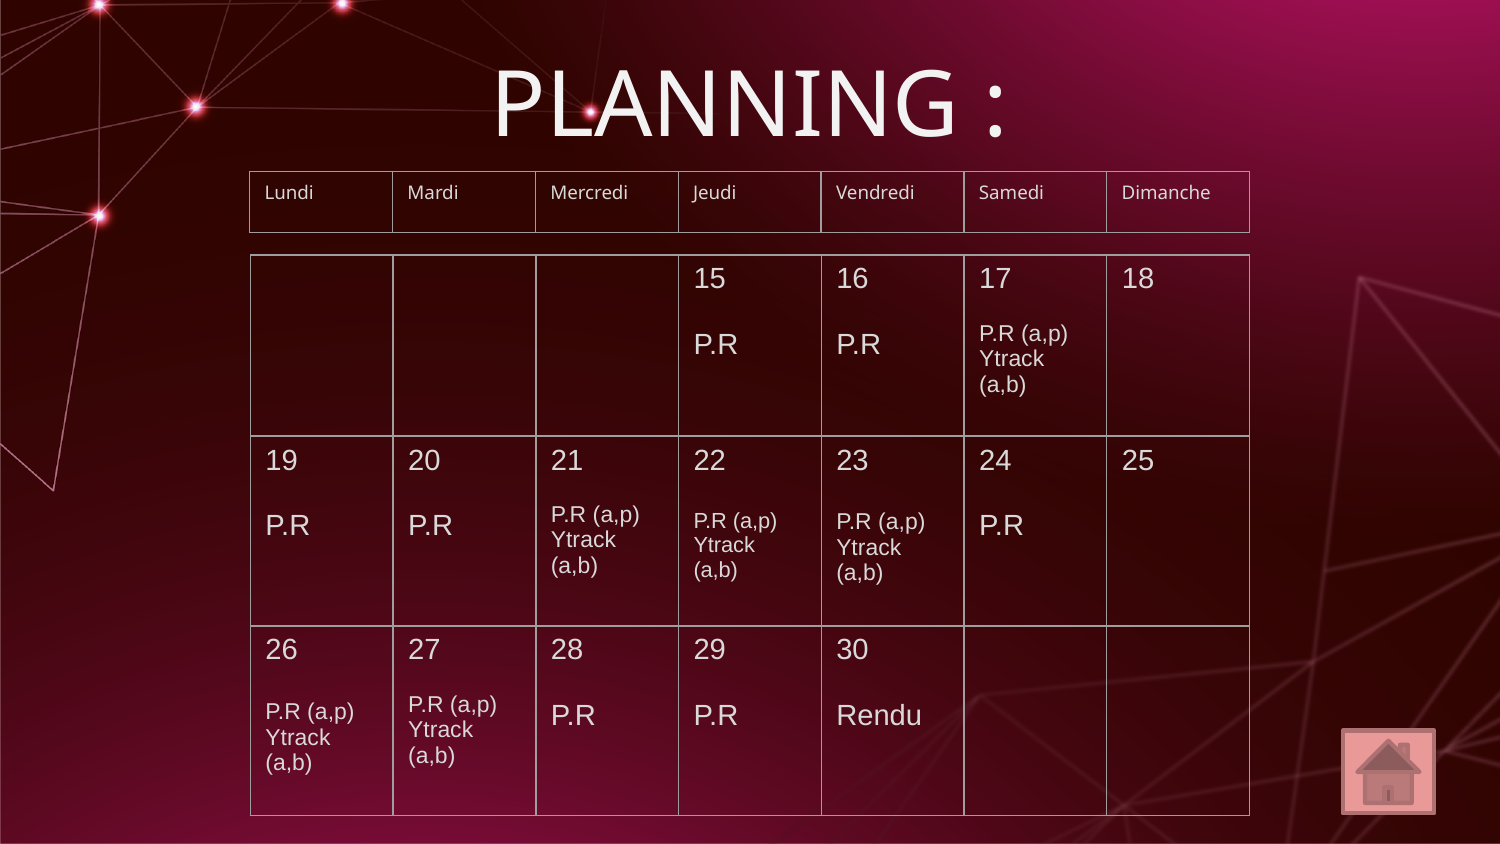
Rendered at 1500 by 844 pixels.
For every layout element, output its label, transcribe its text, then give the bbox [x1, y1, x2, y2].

table_header Jeudi [679, 172, 820, 232]
table_cell 19 P.R [251, 437, 392, 625]
table_cell [965, 627, 1106, 815]
table_header Lundi [250, 172, 392, 232]
table_header 17 P.R (a,p) Ytrack (a,b) [965, 256, 1106, 435]
table_header Dimanche [1107, 172, 1249, 232]
table_header 18 [1107, 256, 1249, 435]
table_header 16 P.R [822, 256, 963, 435]
table_cell 30 Rendu [822, 627, 963, 815]
table_header Mardi [393, 172, 535, 232]
text_box PLANNING : [249, 37, 1250, 163]
table_cell 23 P.R (a,p) Ytrack (a,b) [822, 437, 963, 625]
table_header [394, 256, 535, 435]
table_cell 25 [1107, 437, 1249, 625]
table_cell 22 P.R (a,p) Ytrack (a,b) [679, 437, 821, 625]
table_header Vendredi [822, 172, 963, 232]
table_cell 20 P.R [394, 437, 535, 625]
table_cell 26 P.R (a,p) Ytrack (a,b) [251, 627, 392, 815]
table_header Mercredi [536, 172, 678, 232]
picture [0, 0, 1500, 844]
table_cell 28 P.R [537, 627, 678, 815]
table_cell [1107, 627, 1249, 815]
table_cell 24 P.R [965, 437, 1106, 625]
table_header 15 P.R [679, 256, 821, 435]
table_header [537, 256, 678, 435]
table_cell 29 P.R [679, 627, 821, 815]
table_header [251, 256, 392, 435]
text_box [1341, 728, 1436, 815]
table_cell 27 P.R (a,p) Ytrack (a,b) [394, 627, 535, 815]
table_header Samedi [965, 172, 1106, 232]
table_cell 21 P.R (a,p) Ytrack (a,b) [537, 437, 678, 625]
